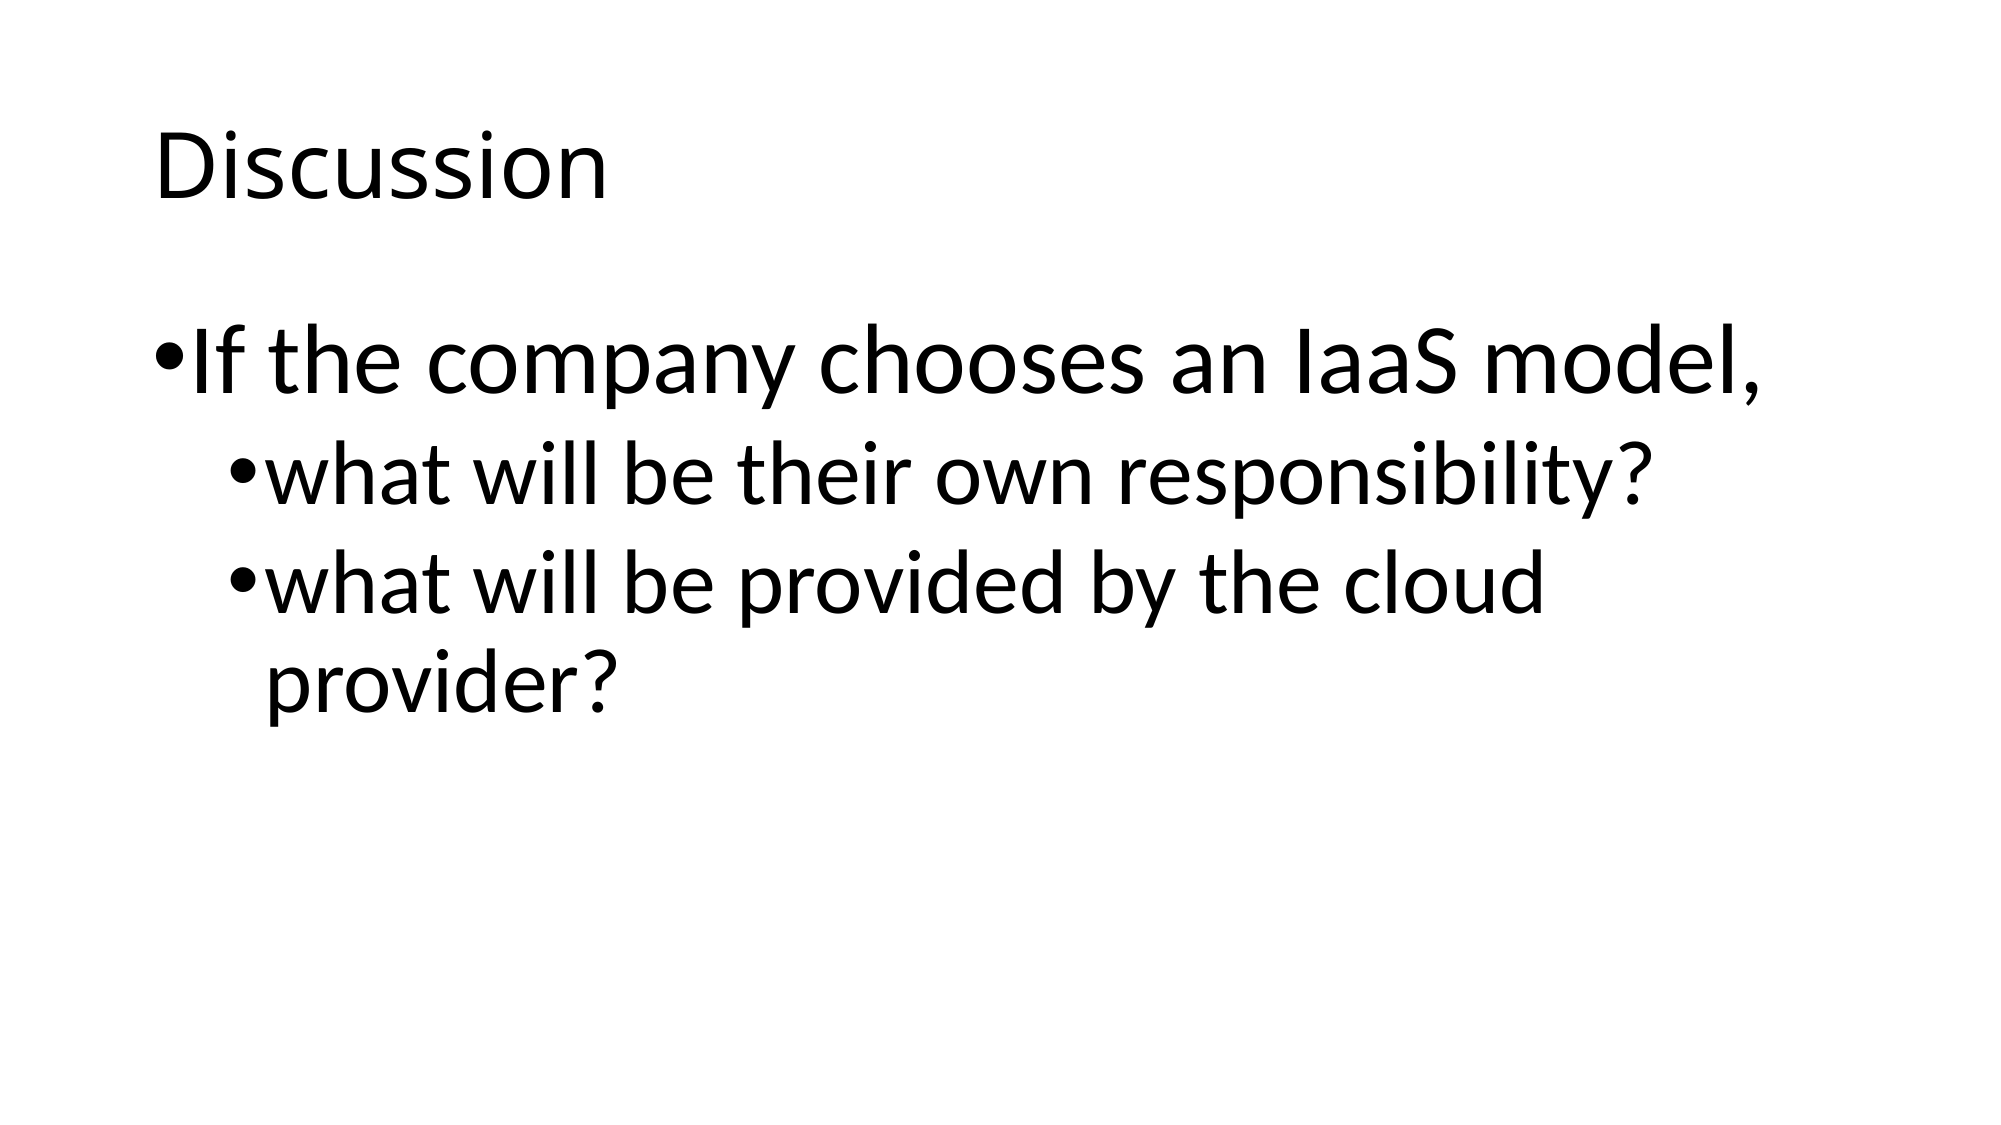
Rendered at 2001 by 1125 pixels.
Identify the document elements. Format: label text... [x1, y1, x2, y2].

list If the company chooses an IaaS model, what will be their own responsibility? what will be provided by the cloud provider? [137, 299, 1863, 1014]
title Discussion [137, 59, 1863, 278]
